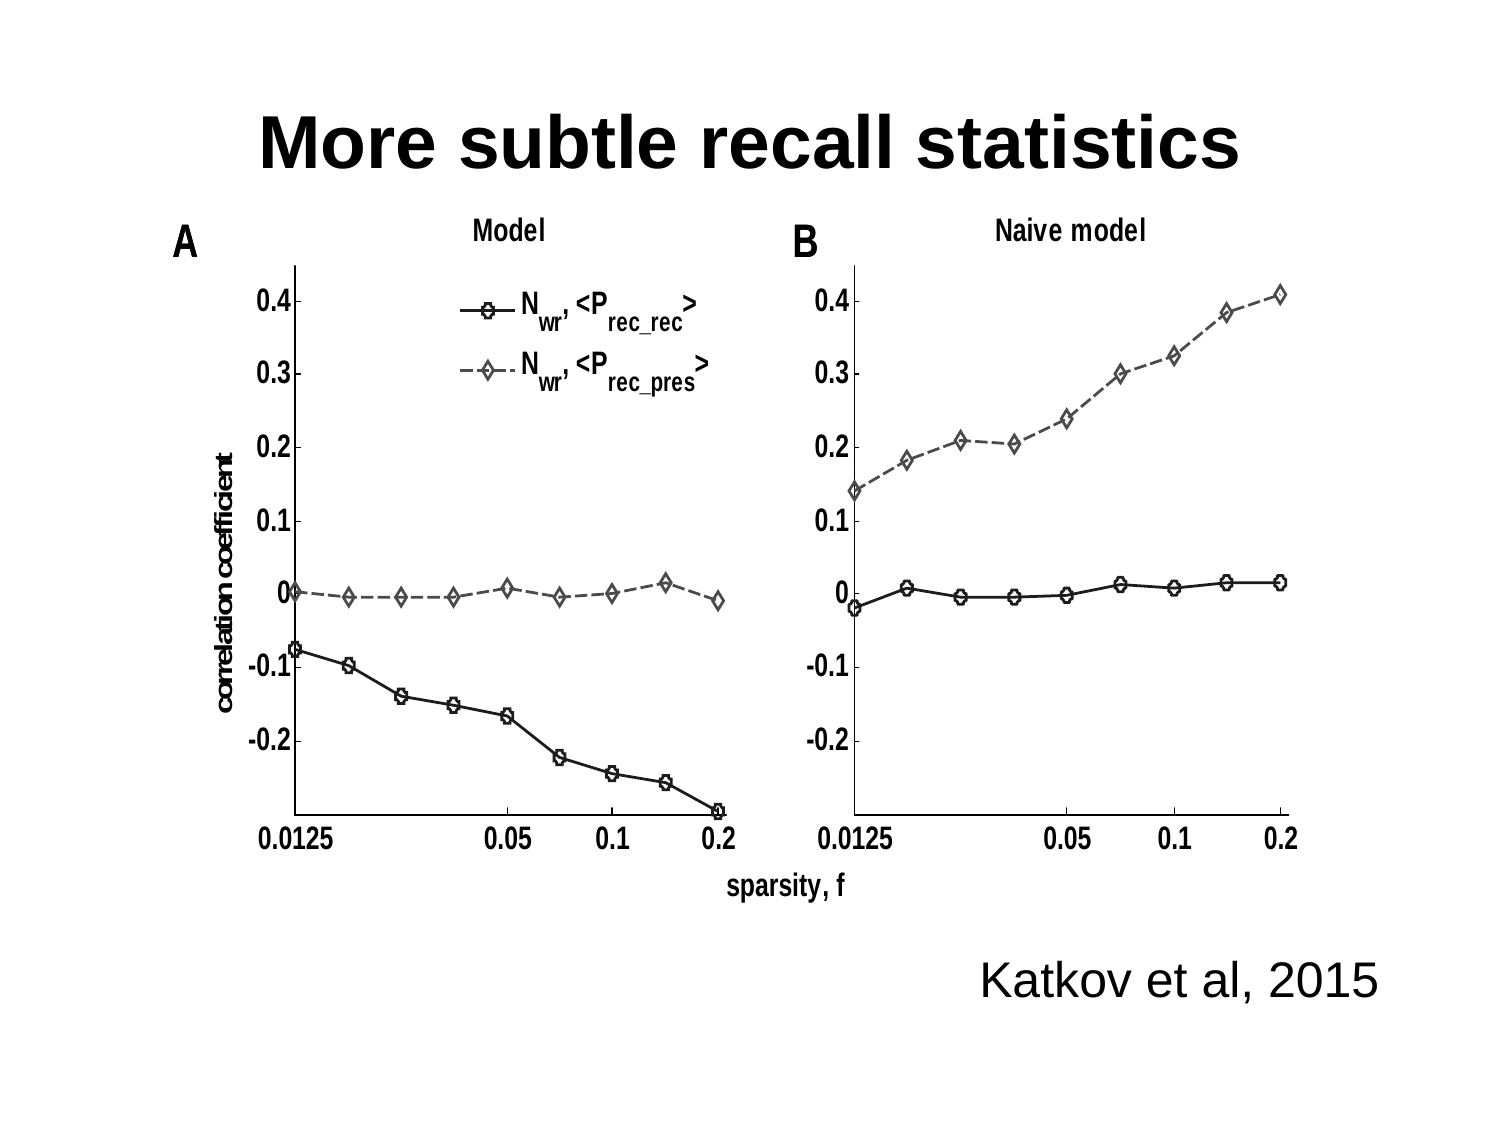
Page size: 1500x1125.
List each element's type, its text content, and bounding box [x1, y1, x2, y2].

picture [147, 207, 1389, 929]
title More subtle recall statistics [75, 45, 1425, 233]
text_box Katkov et al, 2015 [964, 940, 1395, 1016]
